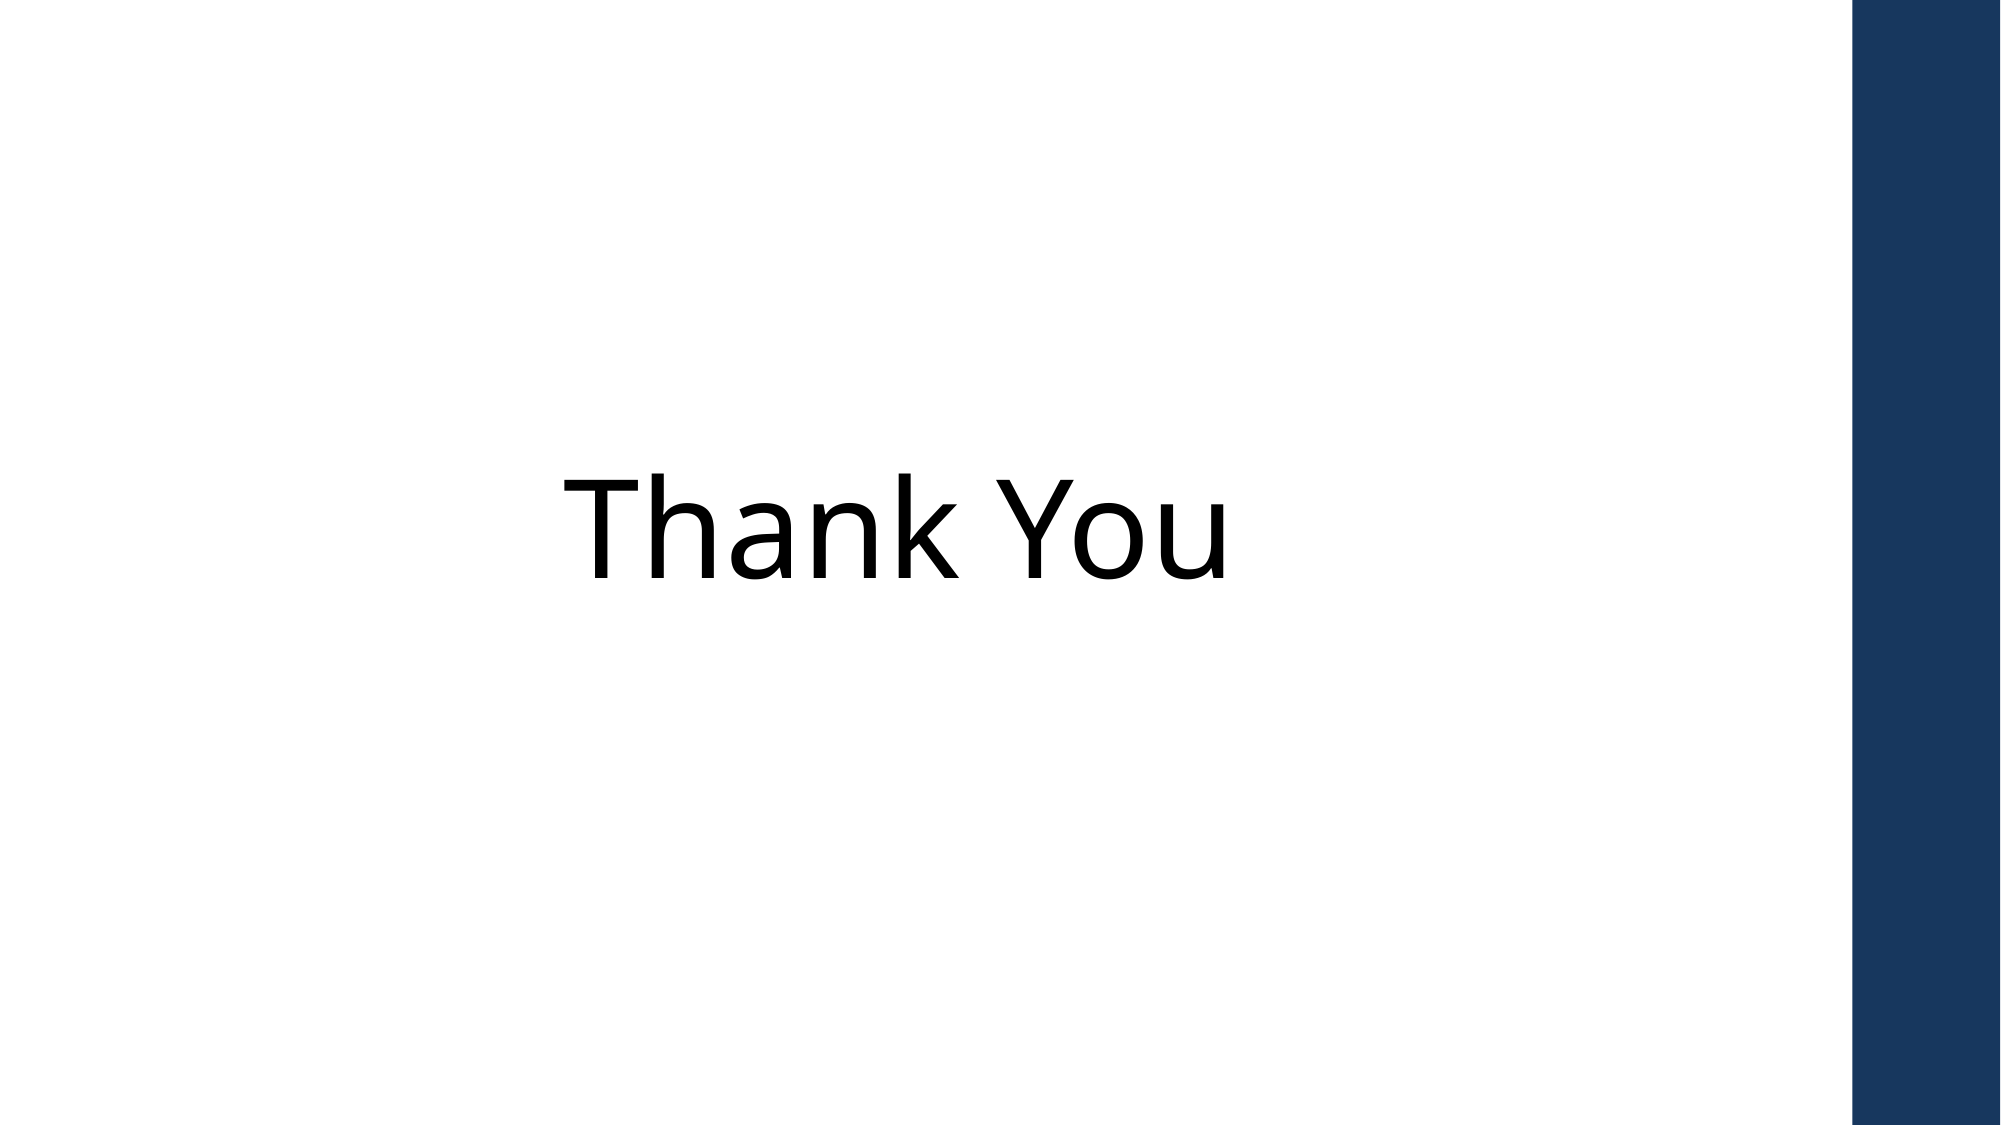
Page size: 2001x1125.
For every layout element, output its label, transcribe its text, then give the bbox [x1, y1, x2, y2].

text_box Thank You [548, 433, 1251, 614]
